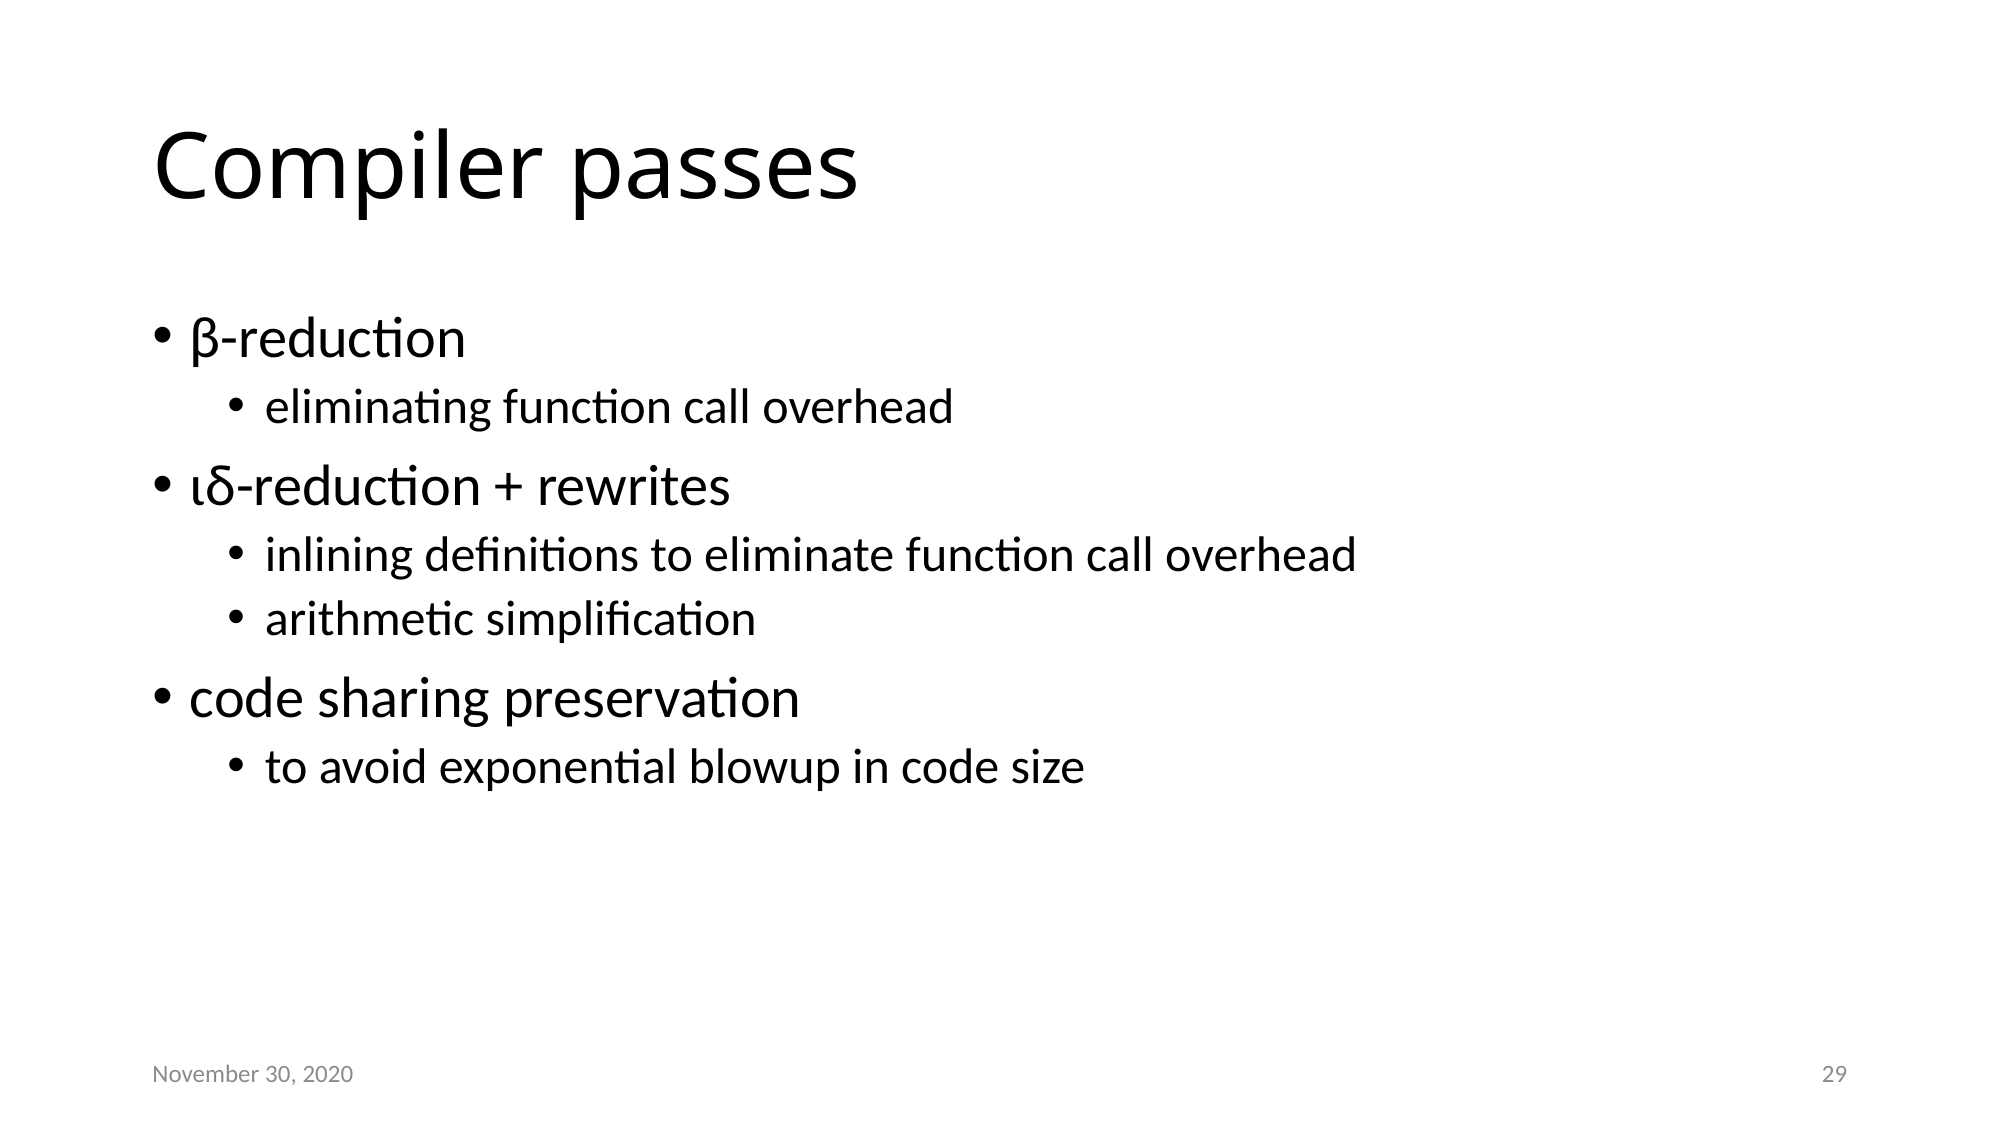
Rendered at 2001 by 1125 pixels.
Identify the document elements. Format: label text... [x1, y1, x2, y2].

list β-reduction eliminating function call overhead ιδ-reduction + rewrites inlining definitions to eliminate function call overhead arithmetic simplification code sharing preservation to avoid exponential blowup in code size [137, 299, 1863, 1014]
title Compiler passes [137, 59, 1863, 278]
slide_number 29 [1412, 1042, 1863, 1103]
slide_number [137, 1042, 588, 1103]
